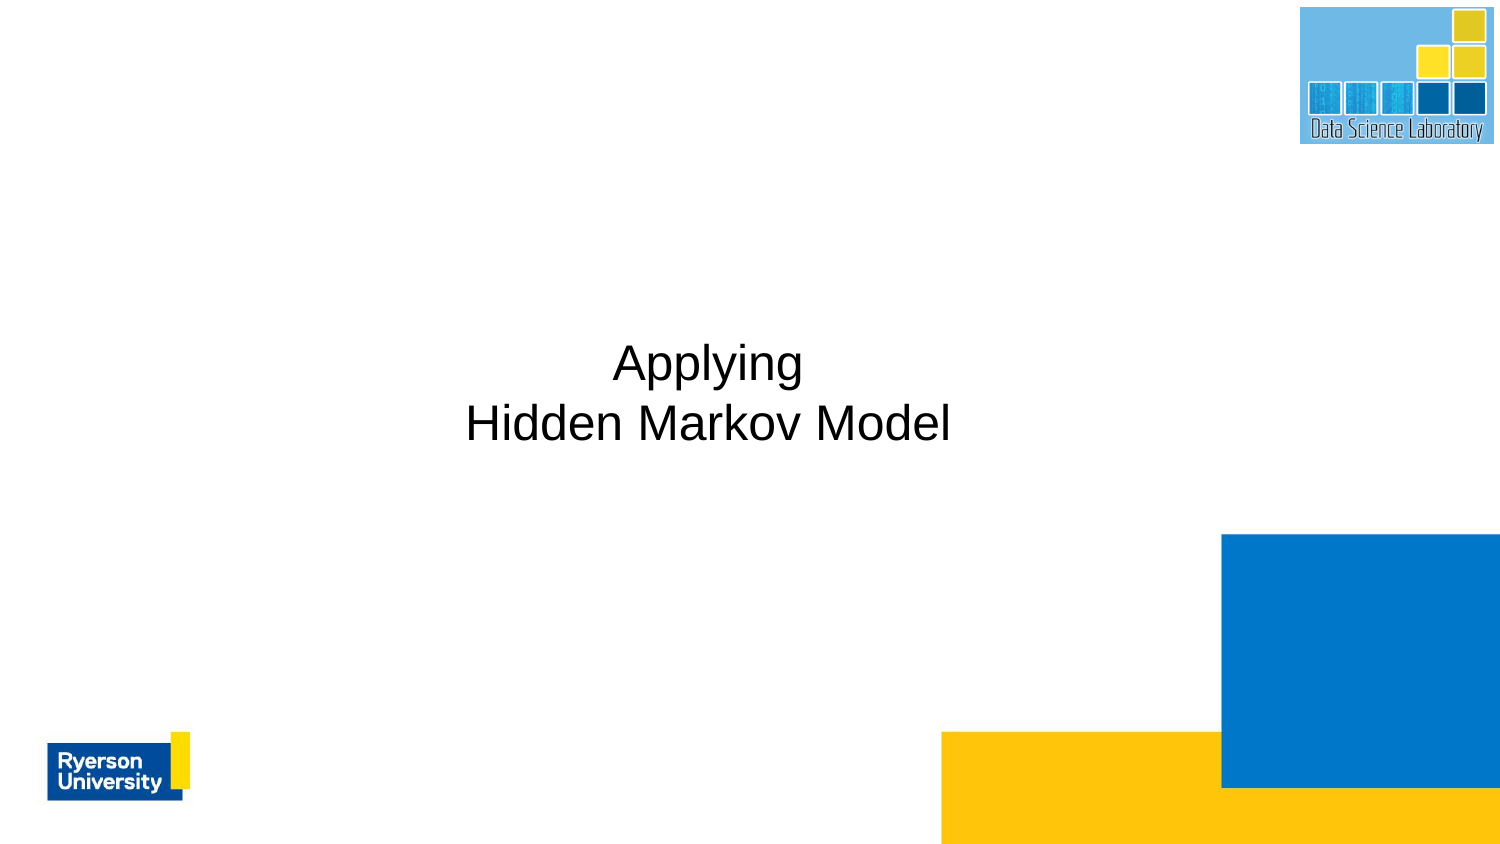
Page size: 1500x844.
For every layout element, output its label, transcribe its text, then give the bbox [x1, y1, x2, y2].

picture [0, 0, 1500, 844]
text_box Applying Hidden Markov Model [429, 322, 988, 458]
